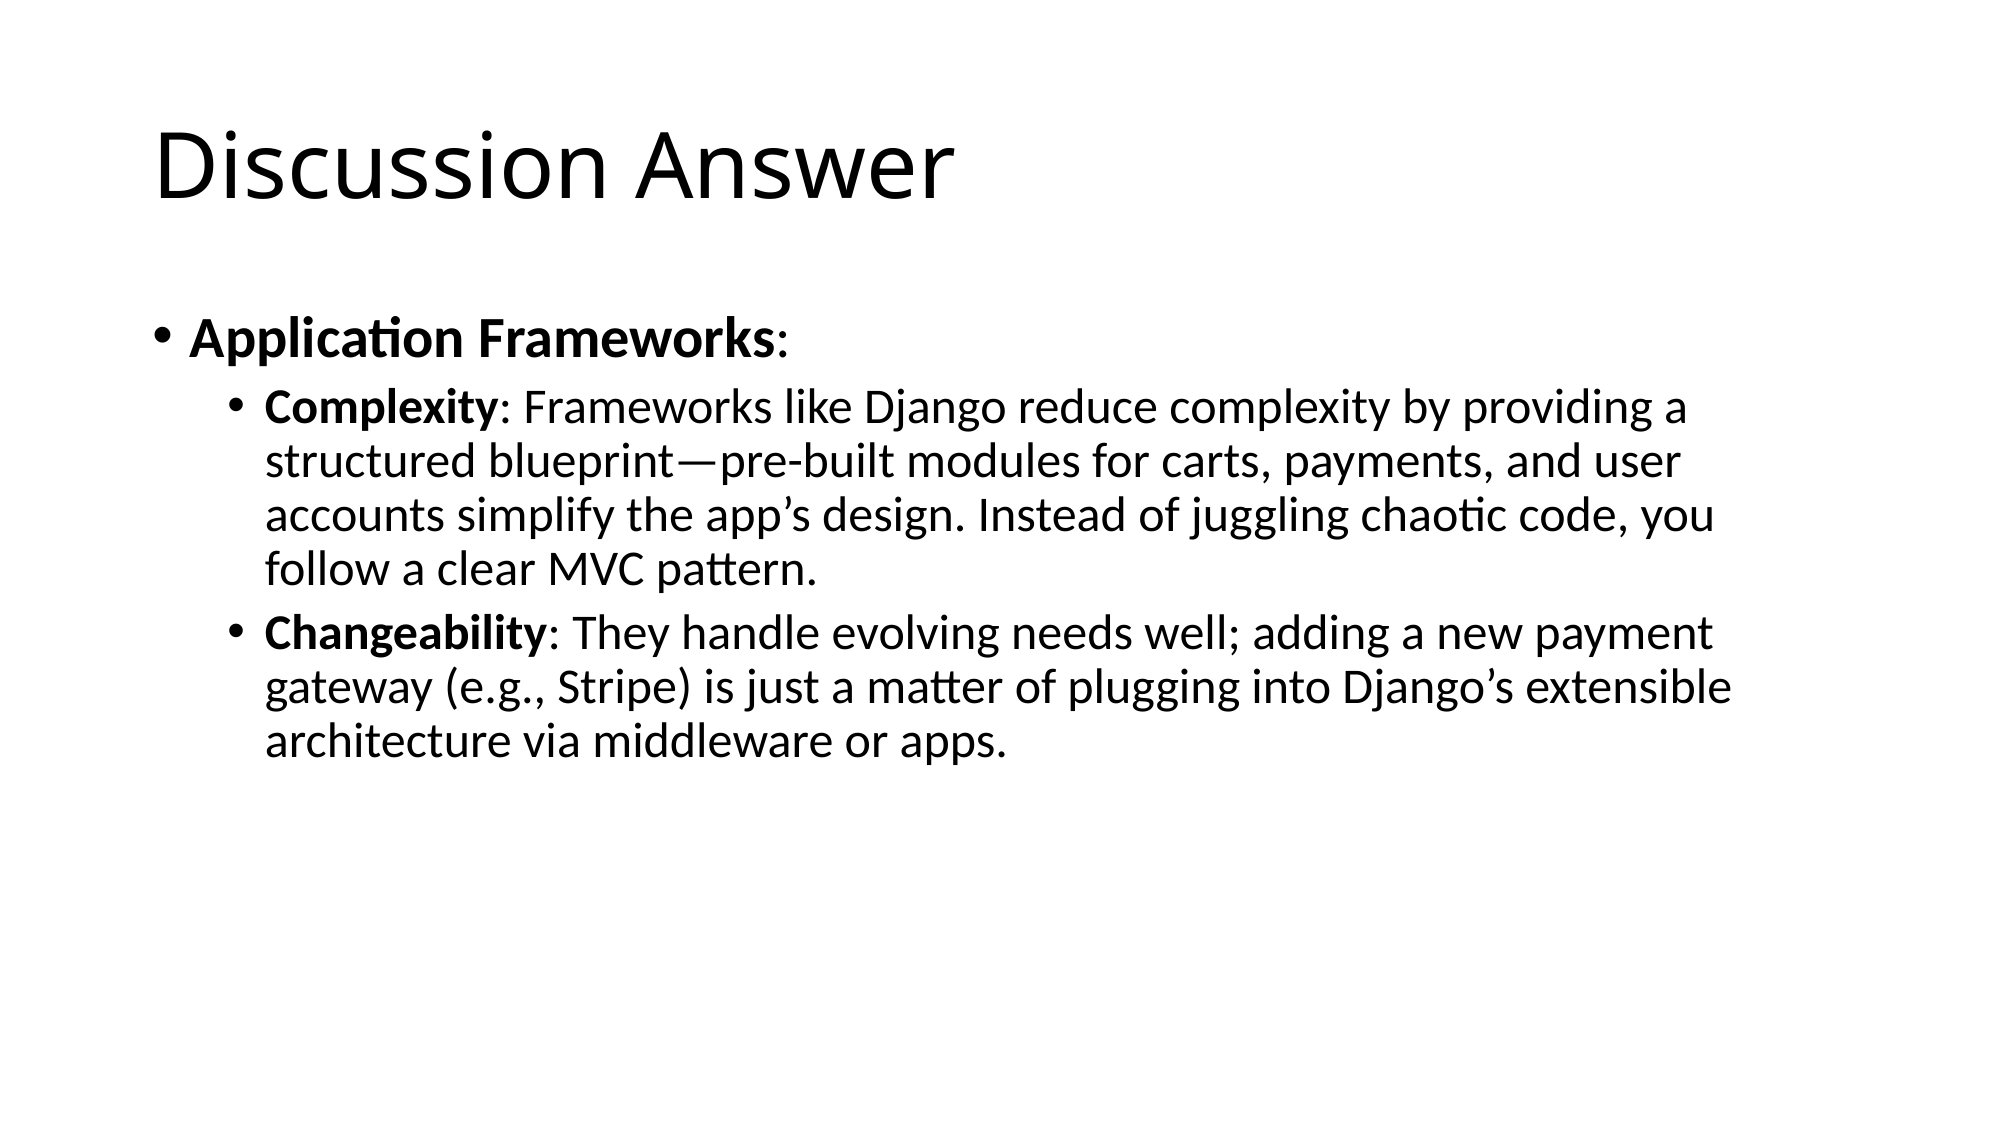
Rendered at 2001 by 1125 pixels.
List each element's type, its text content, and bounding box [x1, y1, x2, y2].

list Application Frameworks: Complexity: Frameworks like Django reduce complexity by providing a structured blueprint—pre-built modules for carts, payments, and user accounts simplify the app’s design. Instead of juggling chaotic code, you follow a clear MVC pattern. Changeability: They handle evolving needs well; adding a new payment gateway (e.g., Stripe) is just a matter of plugging into Django’s extensible architecture via middleware or apps. [137, 299, 1863, 1014]
title Discussion Answer [137, 59, 1863, 278]
